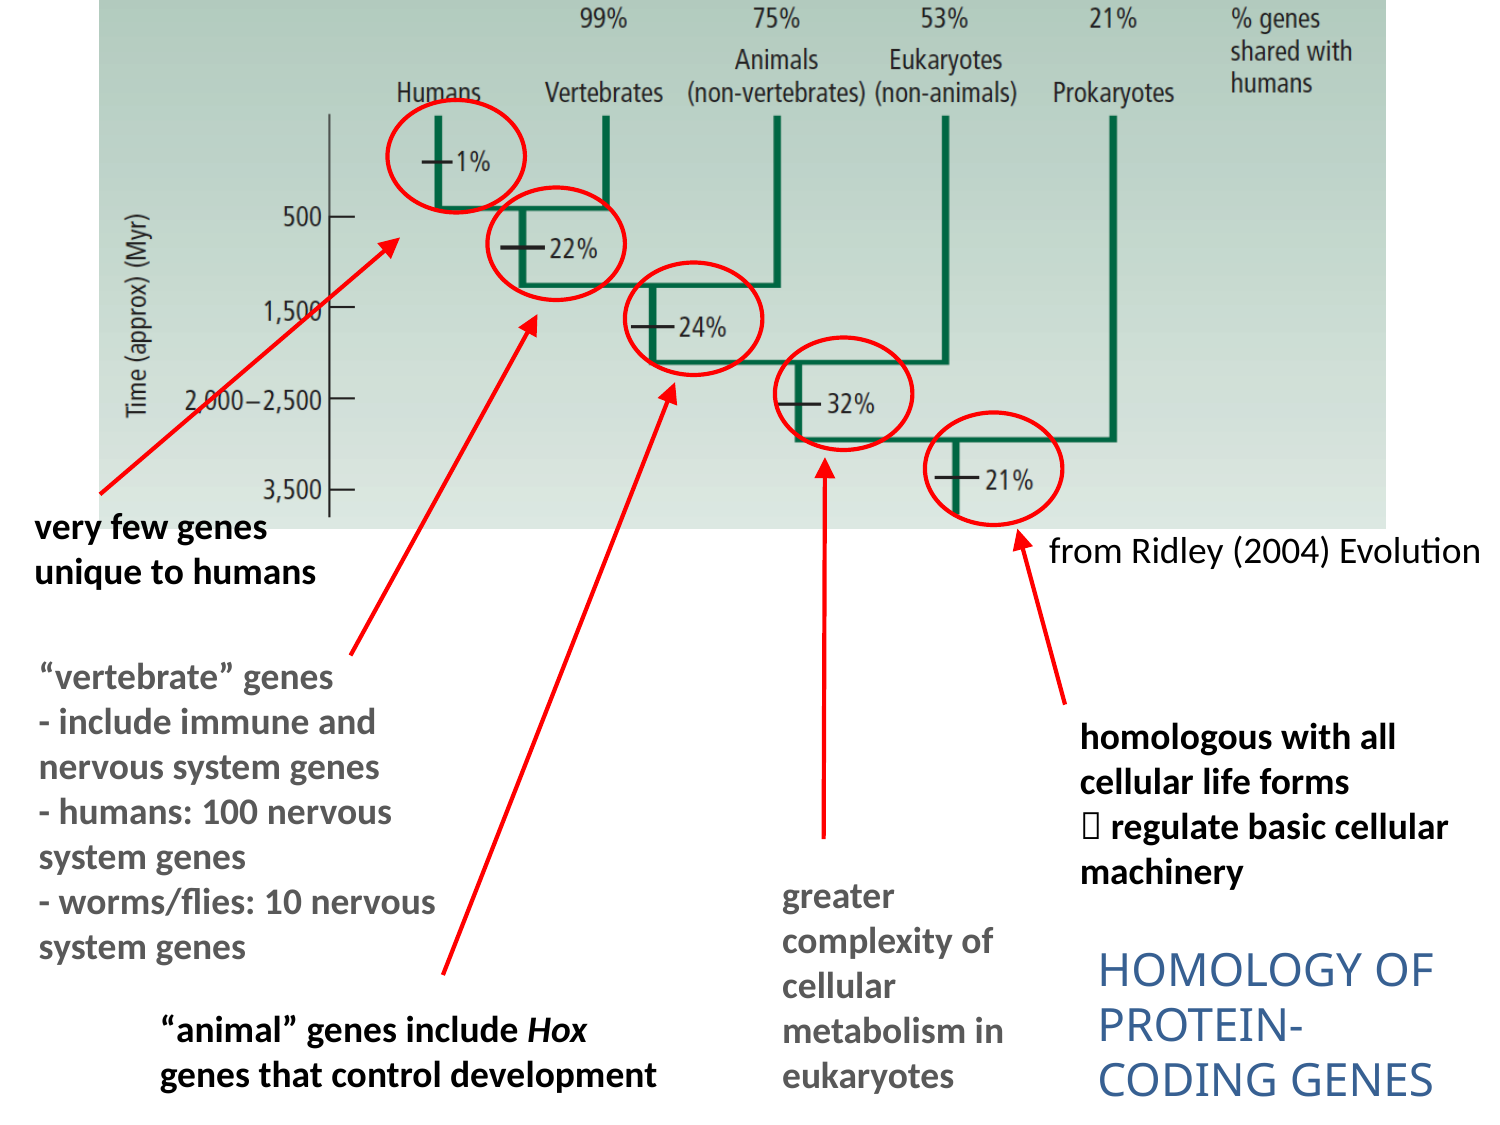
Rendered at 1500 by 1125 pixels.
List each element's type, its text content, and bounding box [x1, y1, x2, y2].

text_box greater complexity of cellular metabolism in eukaryotes [767, 863, 1083, 1103]
text_box HOMOLOGY OF PROTEIN-CODING GENES [1082, 933, 1483, 1113]
text_box “animal” genes include Hox genes that control development [144, 997, 679, 1103]
text_box from Ridley (2004) Evolution [1034, 518, 1497, 579]
text_box [1012, 538, 1065, 705]
picture [99, 0, 1386, 529]
text_box “vertebrate” genes - include immune and nervous system genes - humans: 100 nervous system genes - worms/flies: 10 nervous system genes [24, 644, 477, 974]
text_box very few genes unique to humans [19, 494, 387, 600]
text_box homologous with all cellular life forms  regulate basic cellular machinery [1065, 704, 1478, 900]
